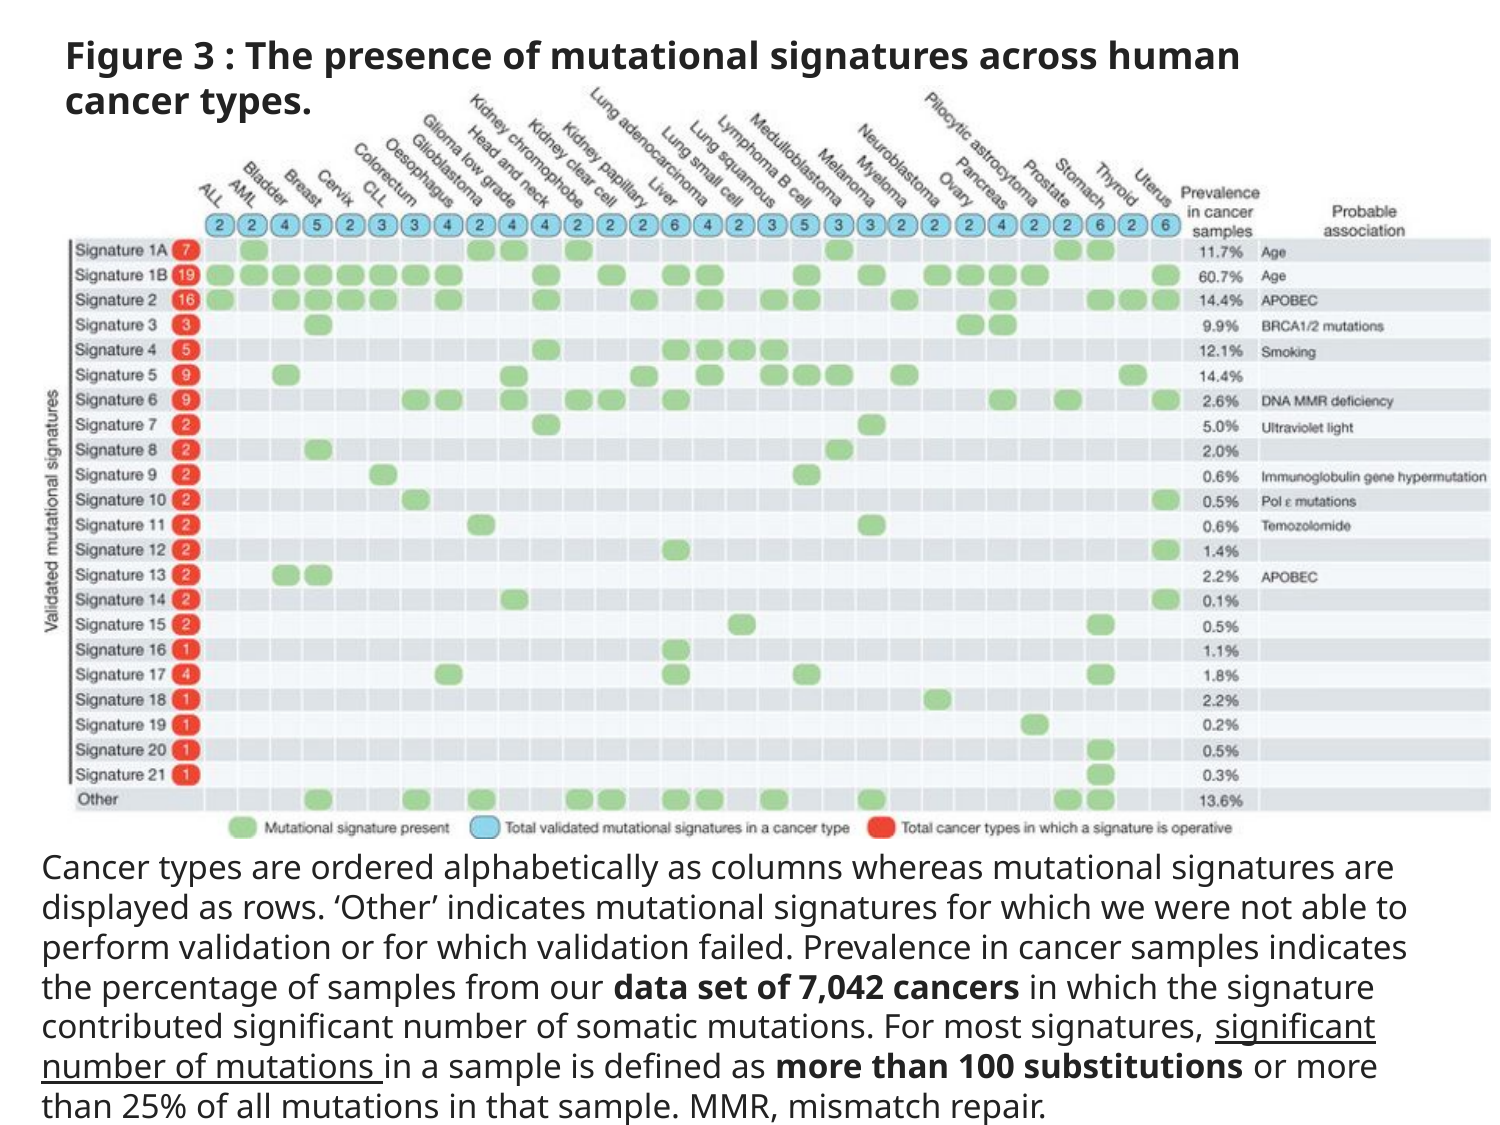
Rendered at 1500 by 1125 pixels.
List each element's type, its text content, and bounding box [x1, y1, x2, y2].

text_box Figure 3 : The presence of mutational signatures across human cancer types. [50, 24, 1363, 83]
text_box Cancer types are ordered alphabetically as columns whereas mutational signatures are displayed as rows. ‘Other’ indicates mutational signatures for which we were not able to perform validation or for which validation failed. Prevalence in cancer samples indicates the percentage of samples from our data set of 7,042 cancers in which the signature contributed significant number of somatic mutations. For most signatures, significant number of mutations in a sample is defined as more than 100 substitutions or more than 25% of all mutations in that sample. MMR, mismatch repair. [26, 838, 1474, 1125]
picture [43, 85, 1491, 839]
